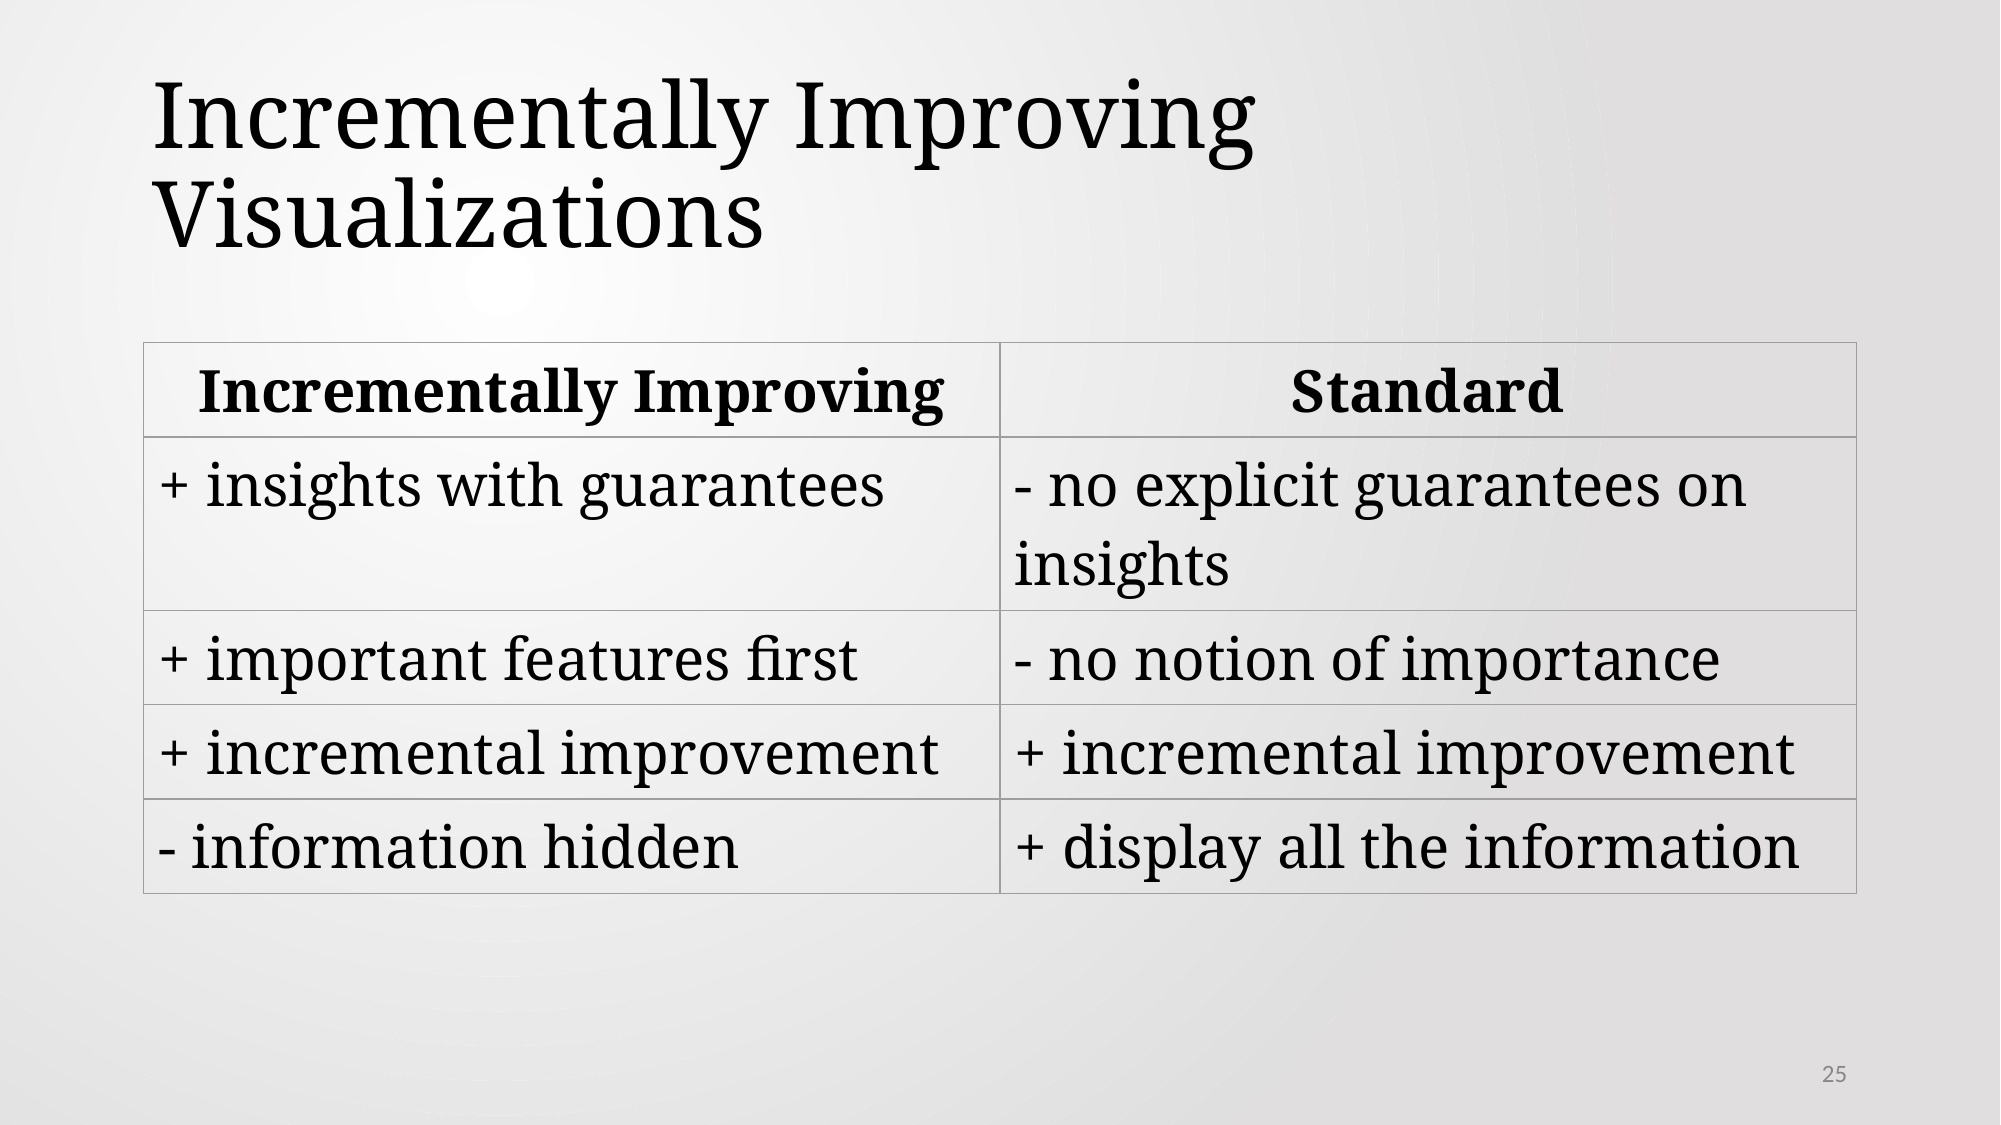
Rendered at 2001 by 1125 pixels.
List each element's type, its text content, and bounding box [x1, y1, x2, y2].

table_cell + insights with guarantees [144, 438, 999, 610]
table_header Incrementally Improving [144, 343, 999, 436]
table_cell - information hidden [144, 800, 999, 893]
table_cell - no explicit guarantees on insights [1001, 438, 1856, 610]
table_cell + important features first [144, 611, 999, 704]
table_cell + incremental improvement [1001, 705, 1856, 798]
table_cell - no notion of importance [1001, 611, 1856, 704]
table_cell + display all the information [1001, 800, 1856, 893]
slide_number 25 [1412, 1042, 1863, 1103]
table_header Standard [1001, 343, 1856, 436]
title Incrementally Improving Visualizations [137, 59, 1863, 278]
table_cell + incremental improvement [144, 705, 999, 798]
